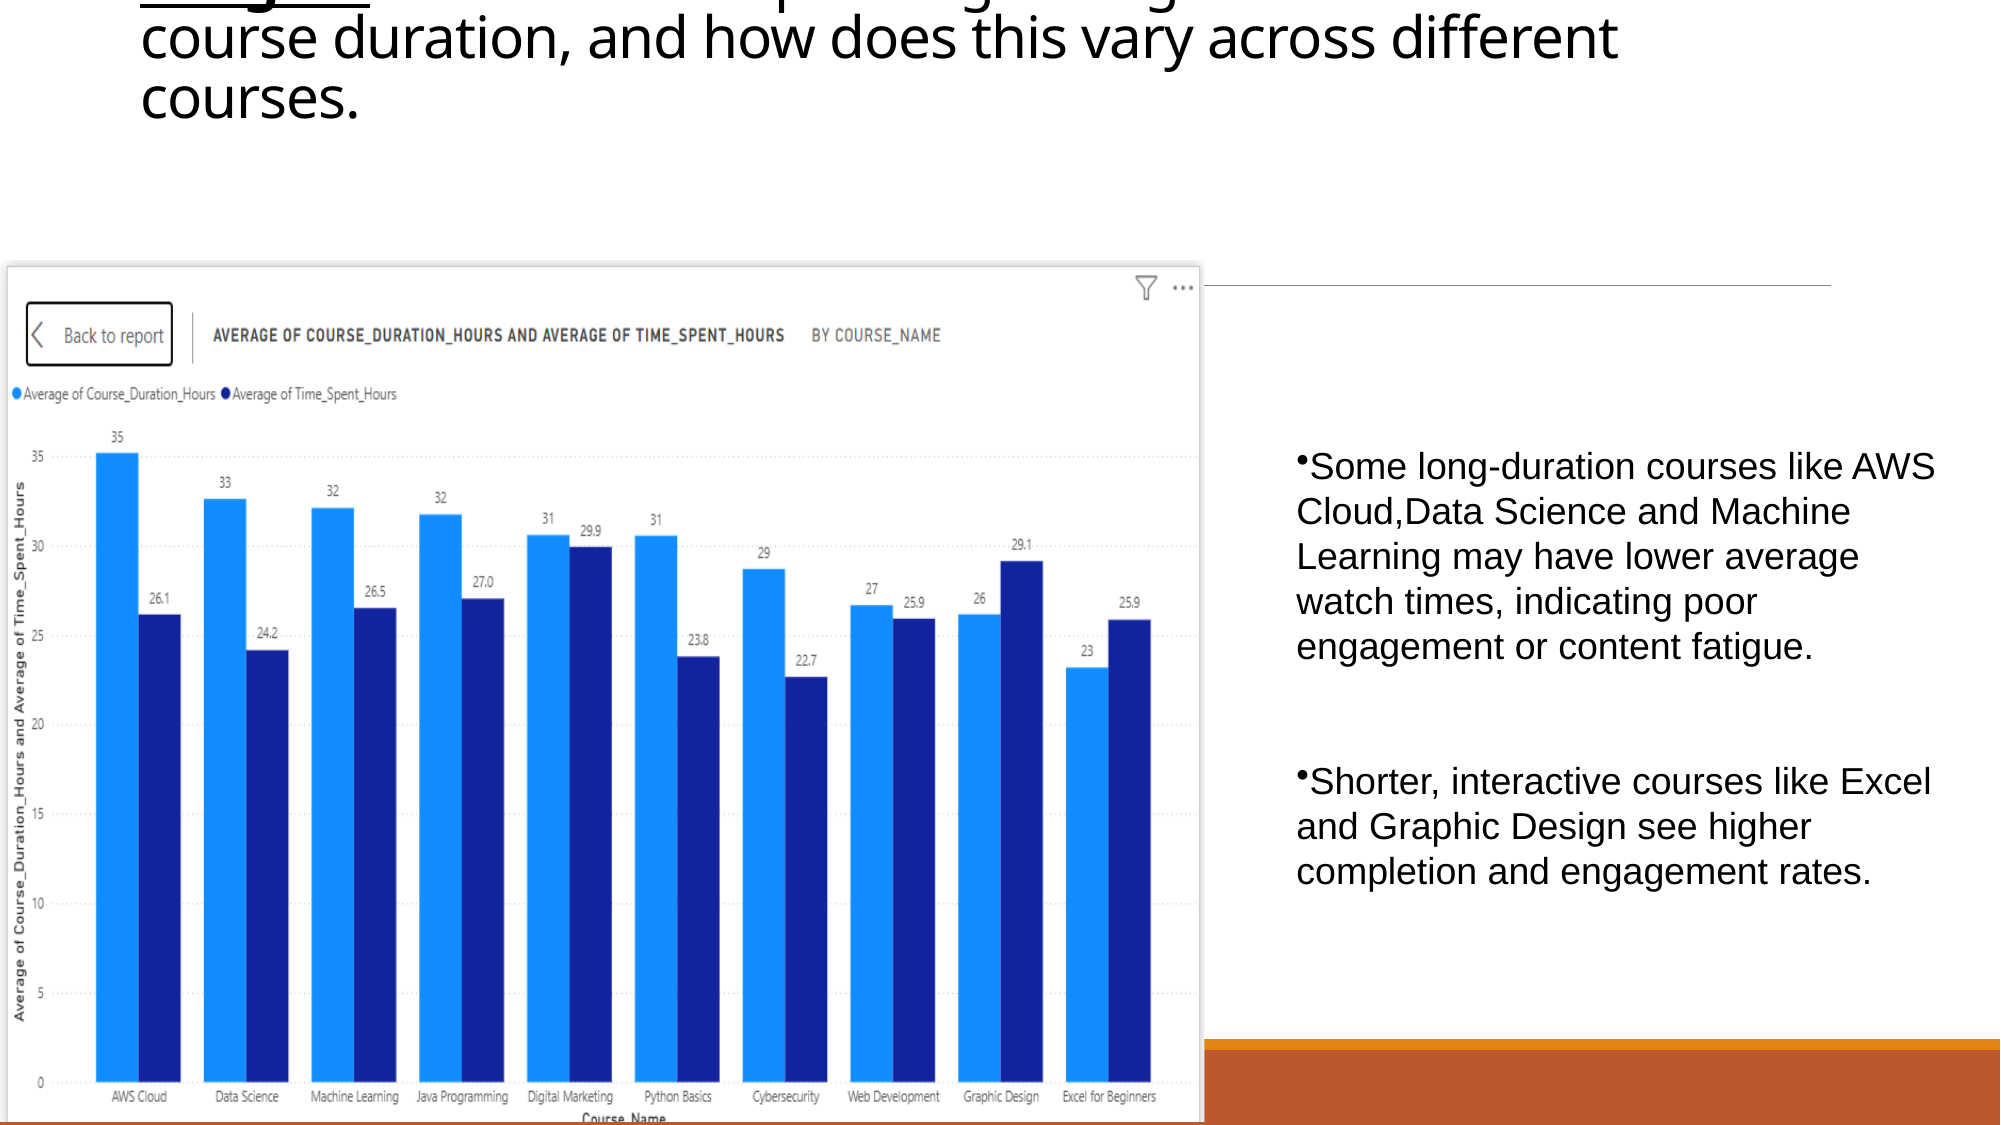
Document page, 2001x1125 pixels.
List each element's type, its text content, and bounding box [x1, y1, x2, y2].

picture [0, 260, 1205, 1122]
list [1214, 380, 1821, 985]
title Insights : Are learners spending enough time relative to the course duration, and how does this vary across different courses. [125, 0, 1849, 218]
text_box Some long-duration courses like AWS Cloud,Data Science and Machine Learning may have lower average watch times, indicating poor engagement or content fatigue. Shorter, interactive courses like Excel and Graphic Design see higher completion and engagement rates. [1281, 434, 1953, 945]
